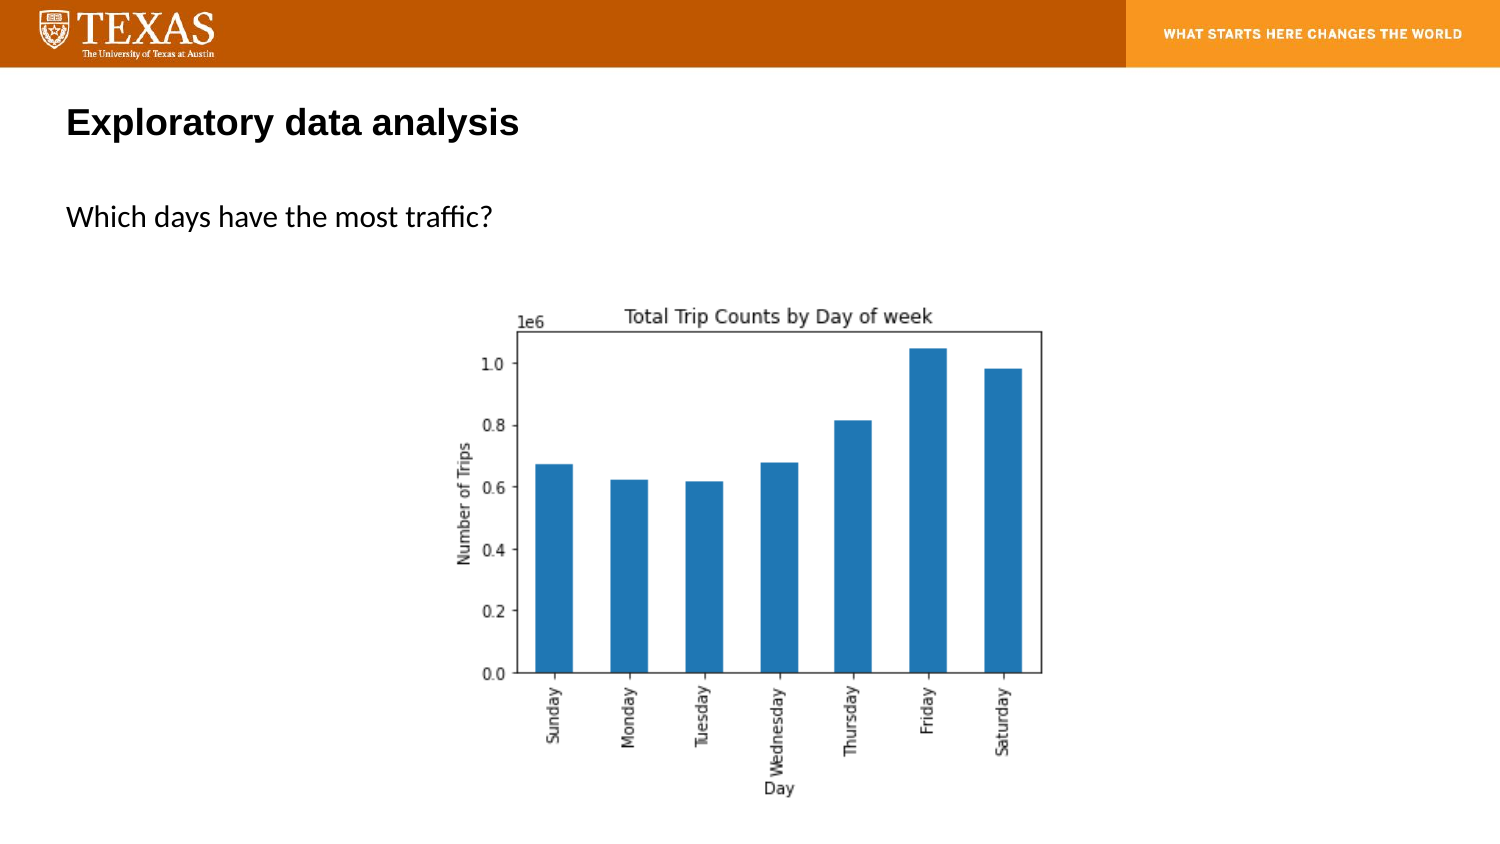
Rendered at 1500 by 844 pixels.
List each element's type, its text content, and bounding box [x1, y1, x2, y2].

picture [0, 0, 1500, 844]
title Exploratory data analysis [51, 72, 1449, 167]
list Which days have the most traffic? [51, 189, 1449, 750]
